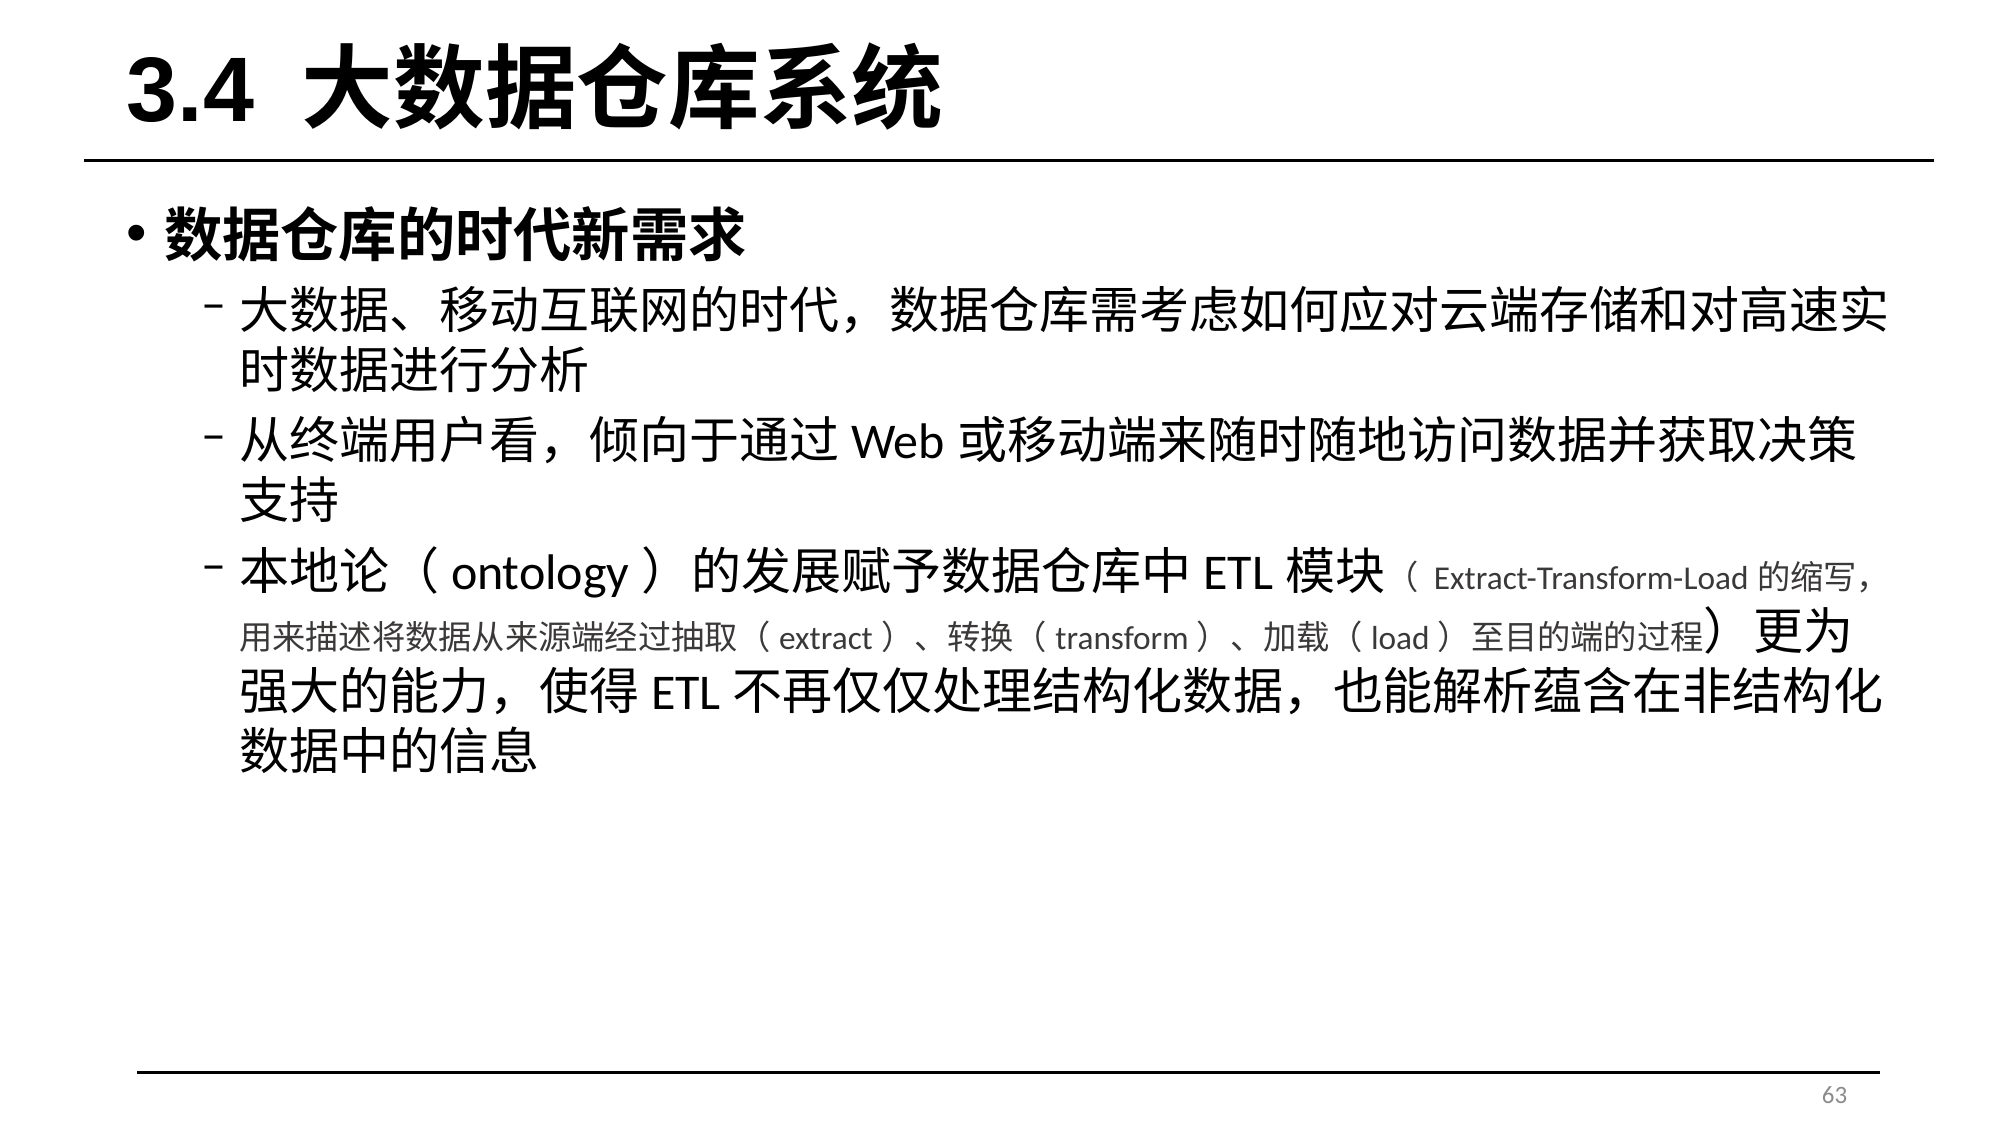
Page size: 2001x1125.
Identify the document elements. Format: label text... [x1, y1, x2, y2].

title 3.4 大数据仓库系统 [111, 22, 1905, 161]
list 数据仓库的时代新需求 大数据、移动互联网的时代，数据仓库需考虑如何应对云端存储和对高速实时数据进行分析 从终端用户看，倾向于通过Web或移动端来随时随地访问数据并获取决策支持 本地论（ontology）的发展赋予数据仓库中ETL模块（ Extract-Transform-Load的缩写，用来描述将数据从来源端经过抽取（extract）、转换（transform）、加载（load）至目的端的过程）更为强大的能力，使得ETL不再仅仅处理结构化数据，也能解析蕴含在非结构化数据中的信息 [111, 190, 1905, 1014]
slide_number 63 [1412, 1063, 1863, 1124]
